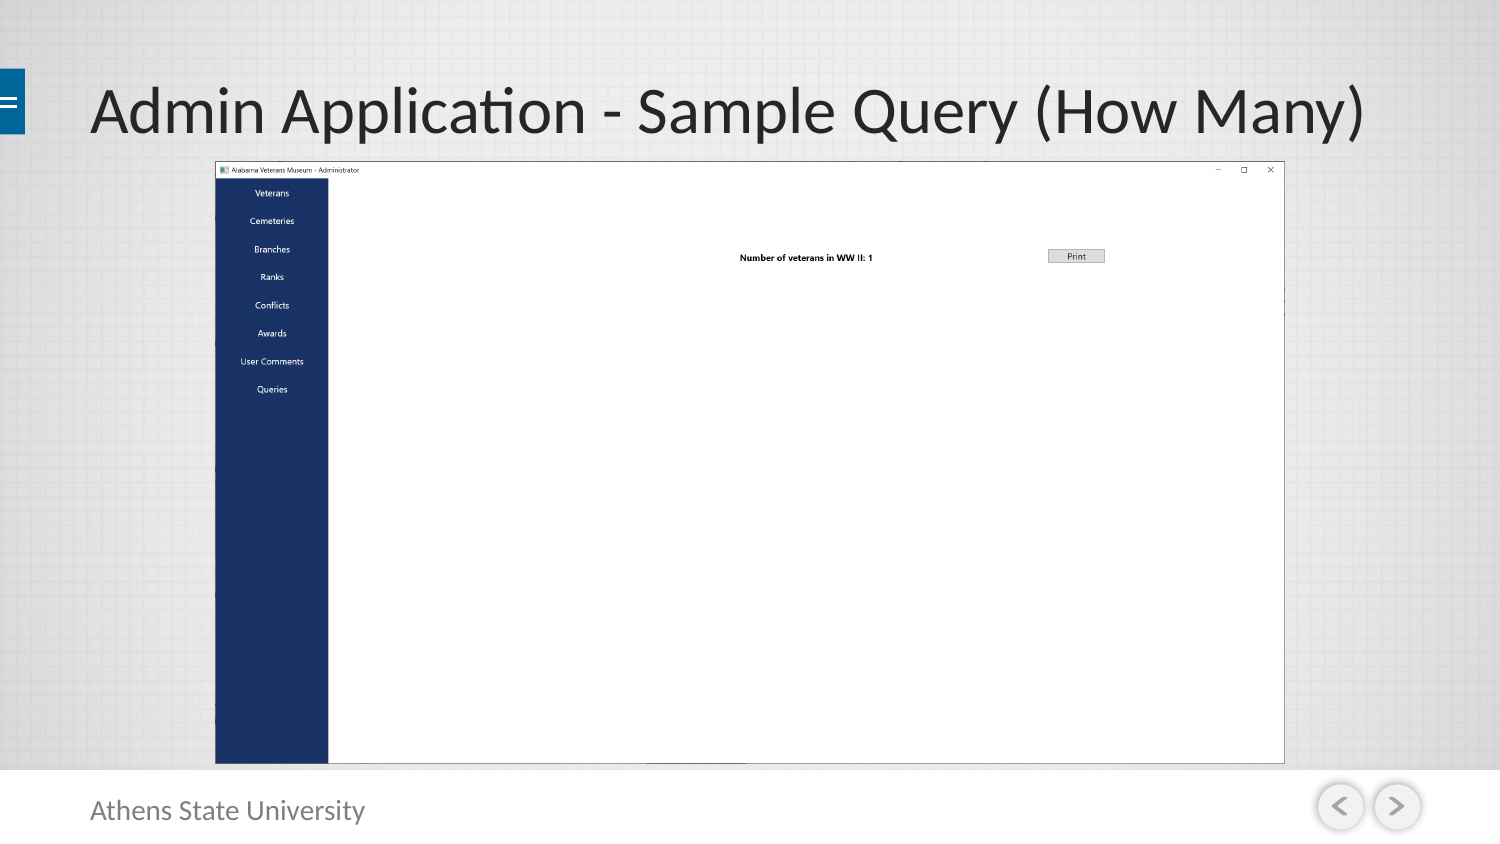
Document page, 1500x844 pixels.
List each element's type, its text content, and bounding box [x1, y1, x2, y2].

picture [0, 0, 1500, 770]
footer Athens State University [75, 784, 1163, 833]
title Admin Application - Sample Query (How Many) [75, 71, 1425, 142]
